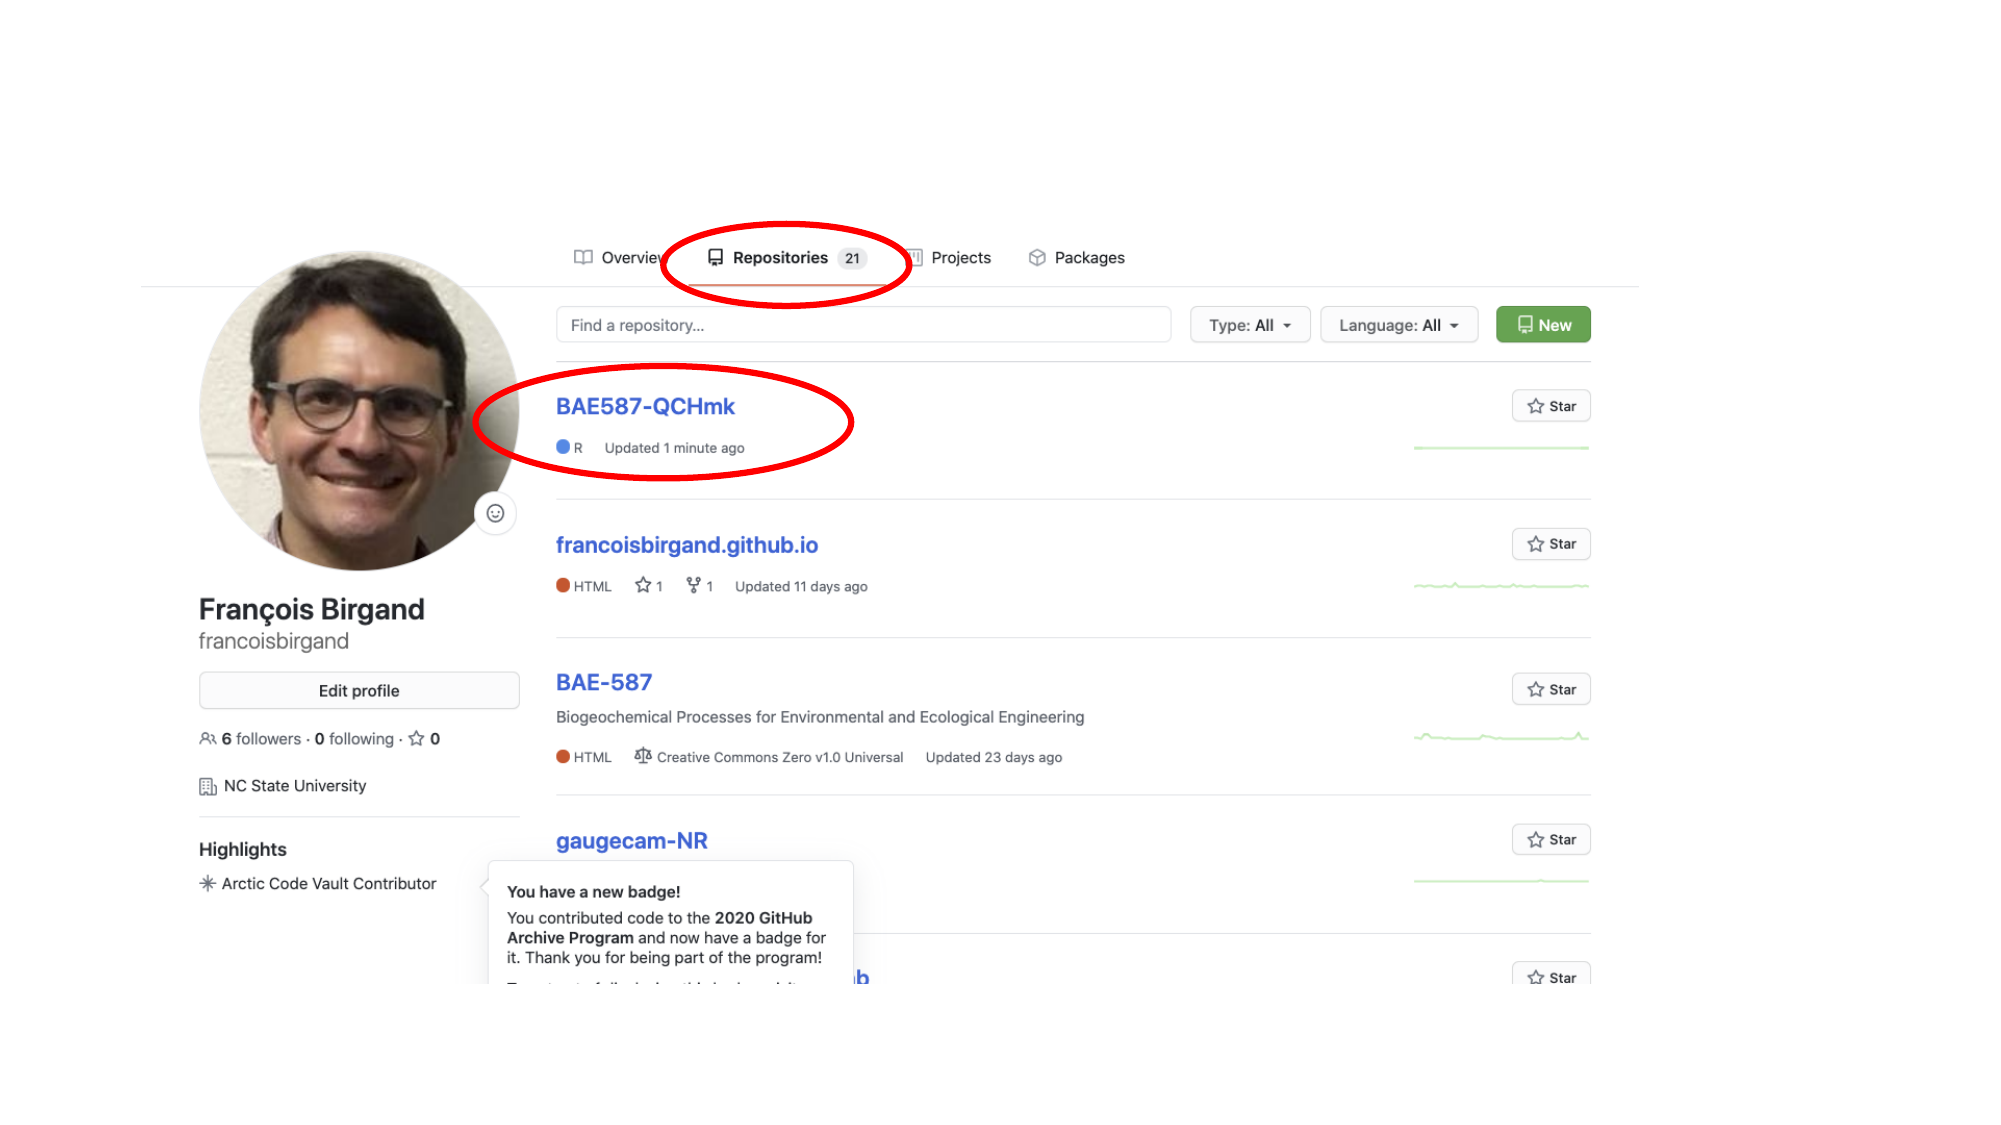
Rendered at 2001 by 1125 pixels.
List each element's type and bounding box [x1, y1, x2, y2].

picture [140, 206, 1639, 984]
